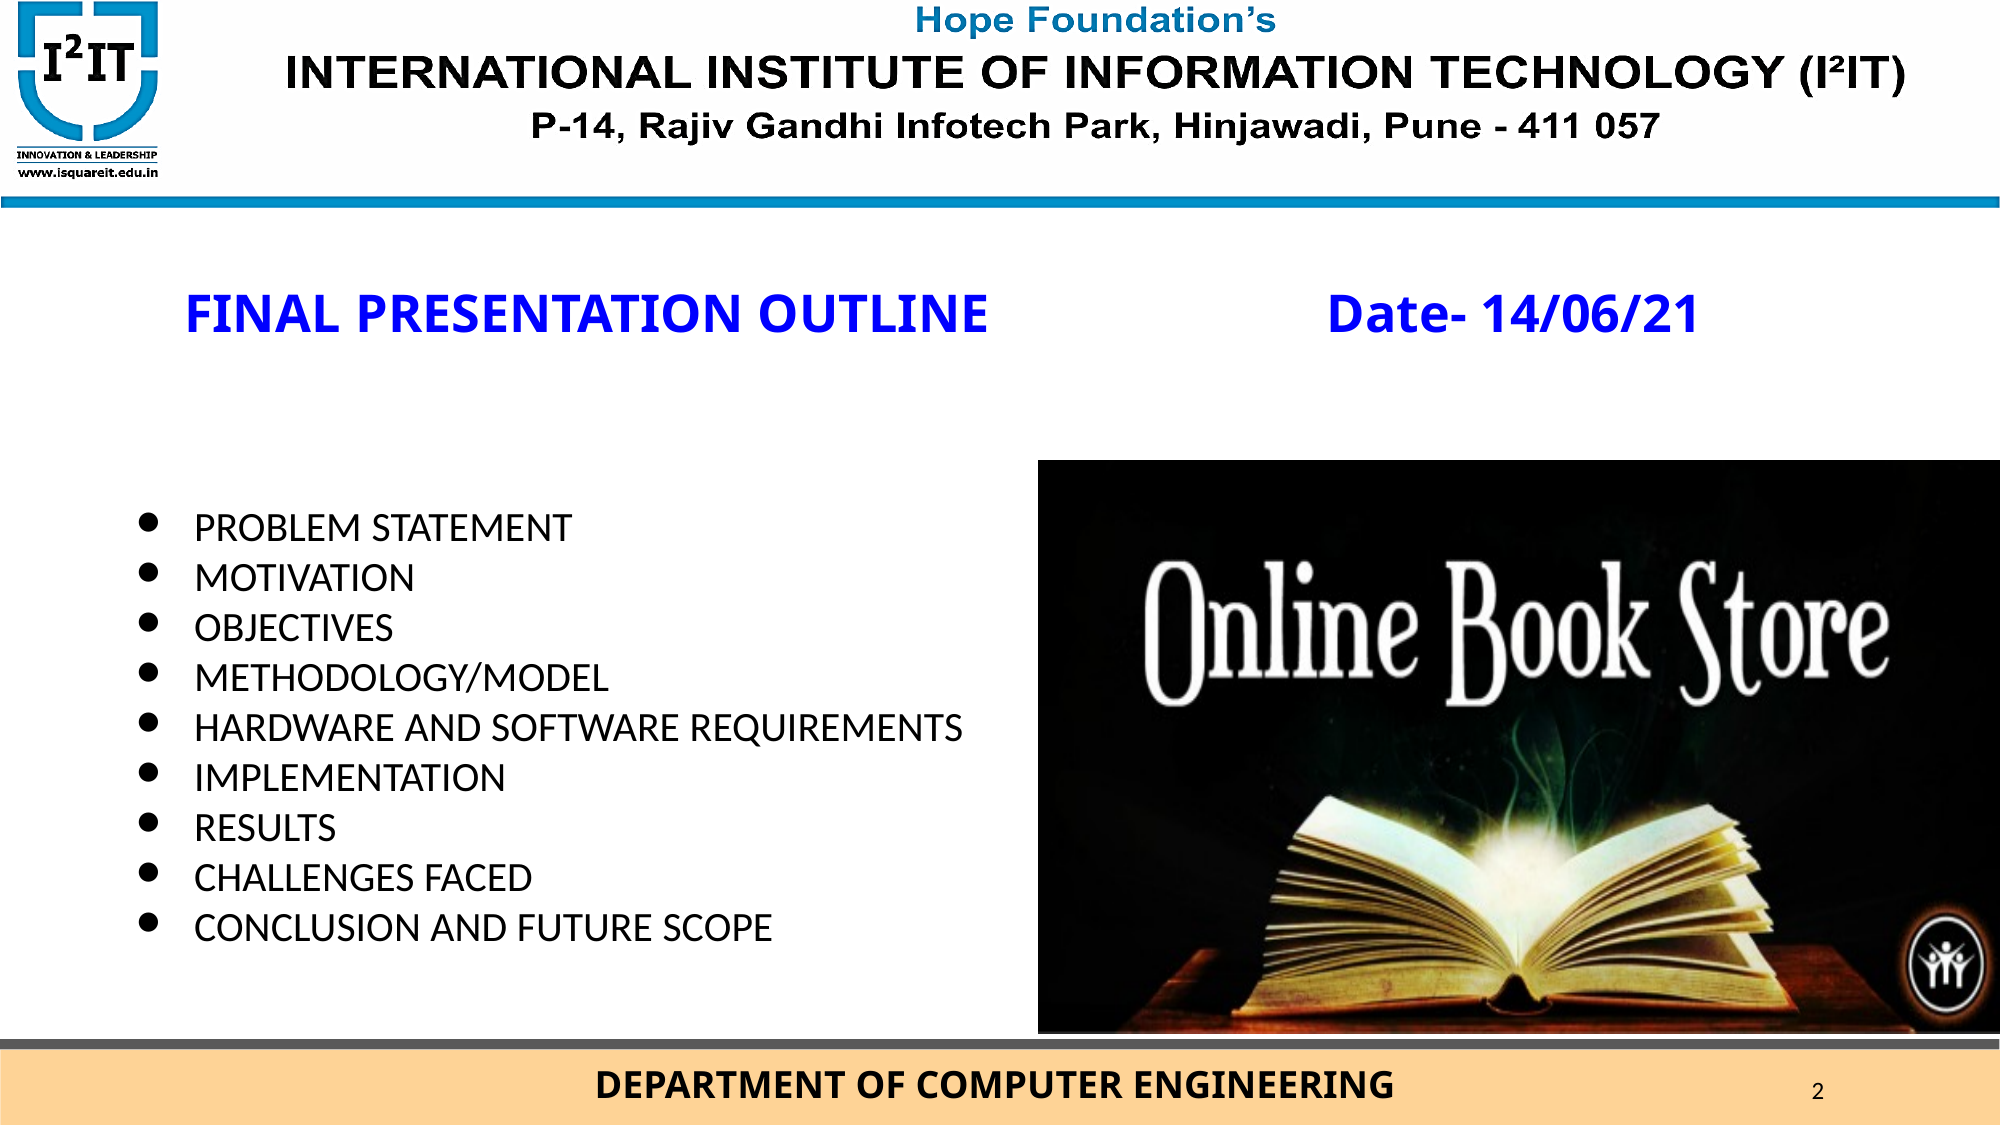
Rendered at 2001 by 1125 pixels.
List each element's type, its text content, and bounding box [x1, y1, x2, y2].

title FINAL PRESENTATION OUTLINE Date- 14/06/21 [153, 219, 1763, 353]
picture [0, 0, 2000, 208]
footer DEPARTMENT OF COMPUTER ENGINEERING [0, 1033, 2000, 1125]
text_box PROBLEM STATEMENT MOTIVATION OBJECTIVES METHODOLOGY/MODEL HARDWARE AND SOFTWARE REQUIREMENTS IMPLEMENTATION RESULTS CHALLENGES FACED CONCLUSION AND FUTURE SCOPE [104, 484, 1032, 965]
slide_number ‹#› [1624, 1059, 1840, 1120]
picture [1037, 460, 2000, 1034]
